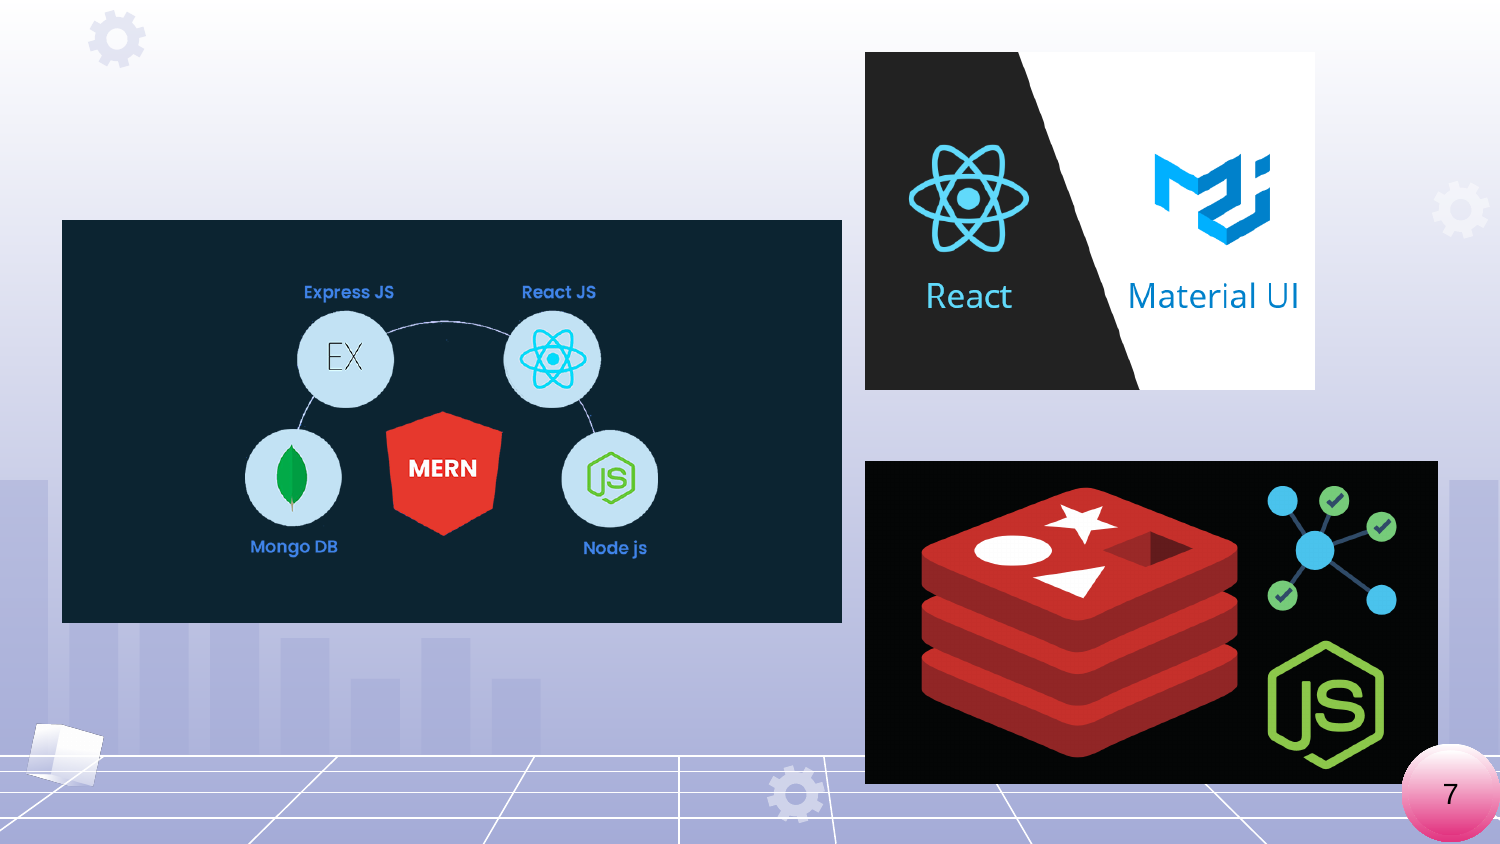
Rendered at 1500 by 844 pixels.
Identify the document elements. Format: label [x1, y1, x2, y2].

picture [865, 52, 1315, 390]
picture [62, 220, 842, 624]
picture [4, 706, 124, 805]
picture [865, 461, 1438, 784]
text_box [1401, 743, 1500, 843]
